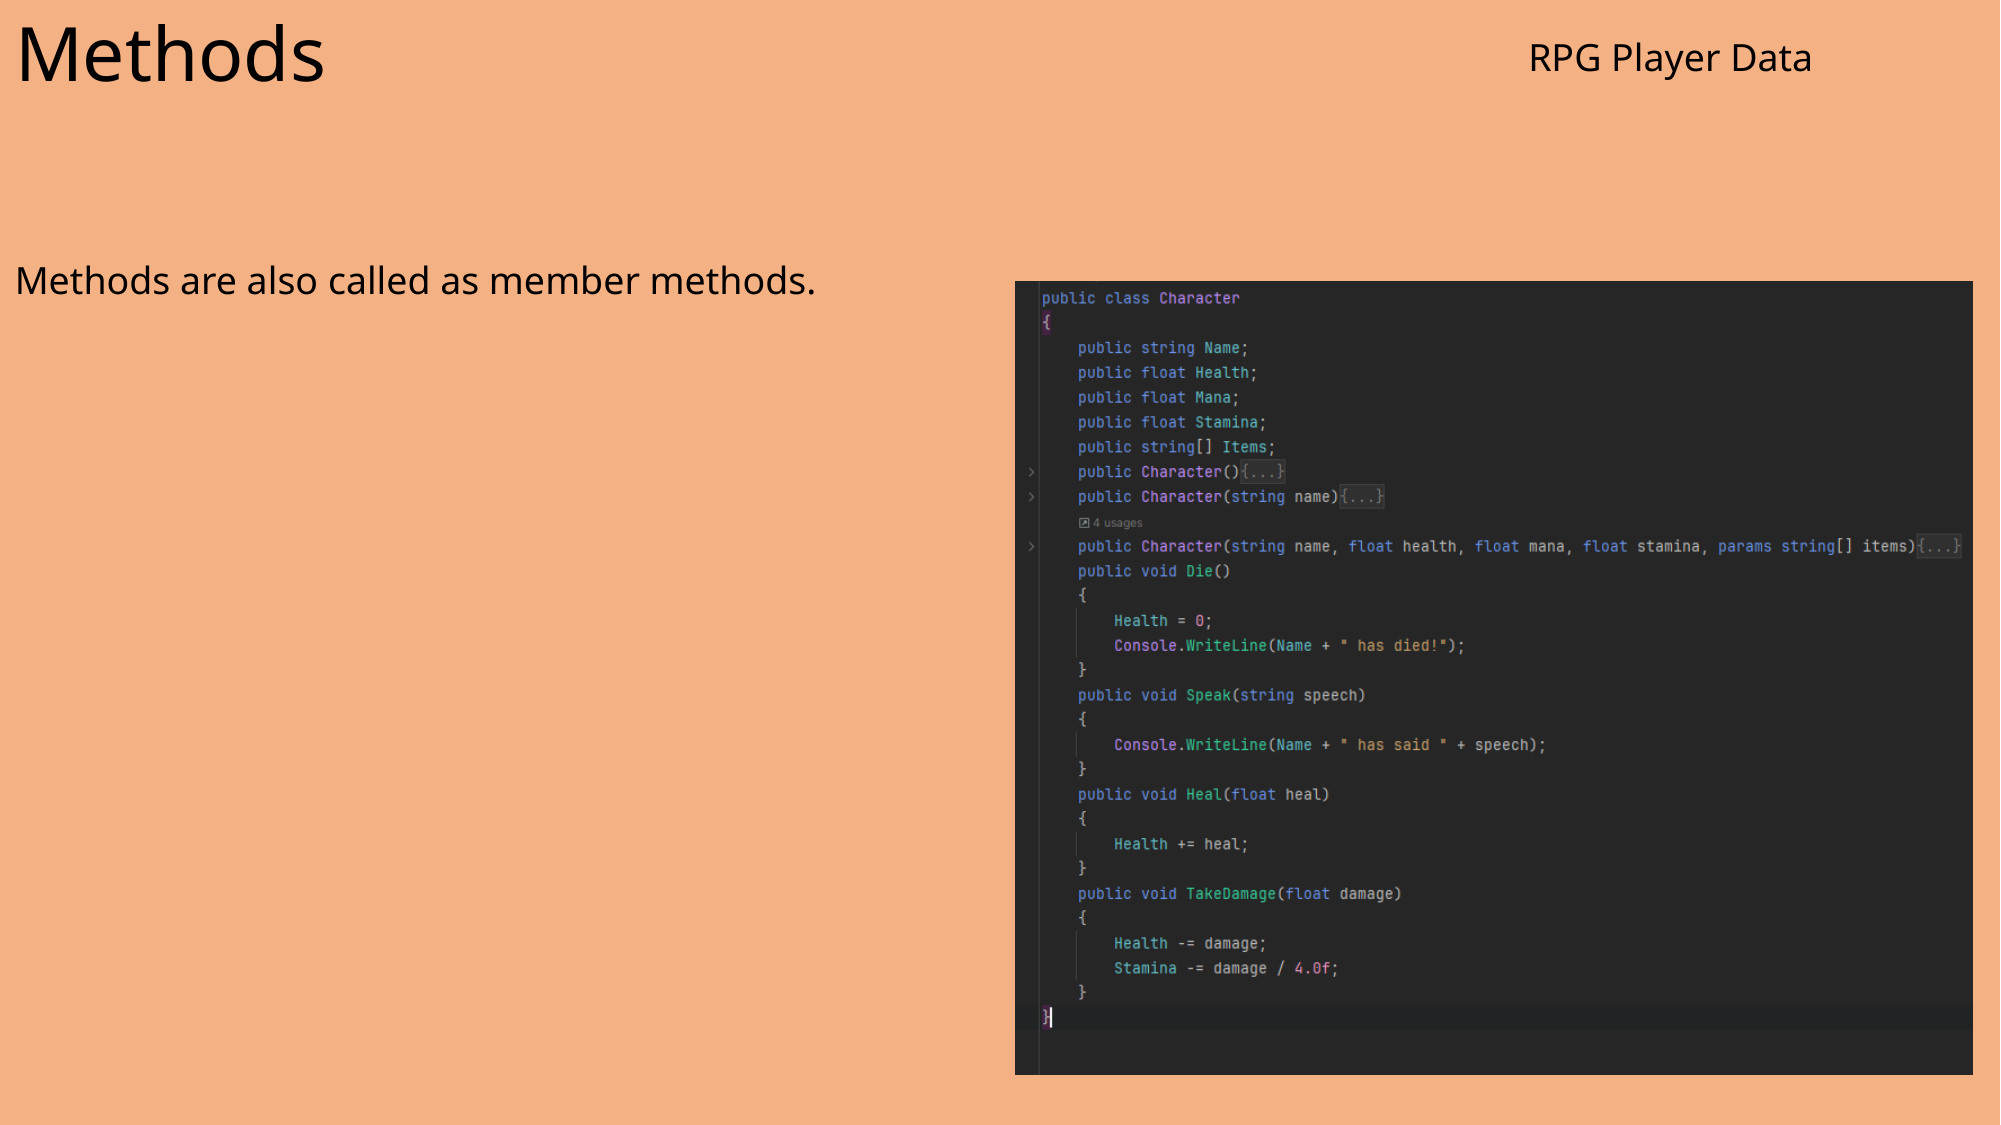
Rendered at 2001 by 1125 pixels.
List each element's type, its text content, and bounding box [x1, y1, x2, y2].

text_box Methods are also called as member methods. [0, 250, 1016, 310]
text_box RPG Player Data [1513, 26, 2000, 87]
title Methods [0, 0, 1670, 115]
picture [1015, 281, 1973, 1075]
